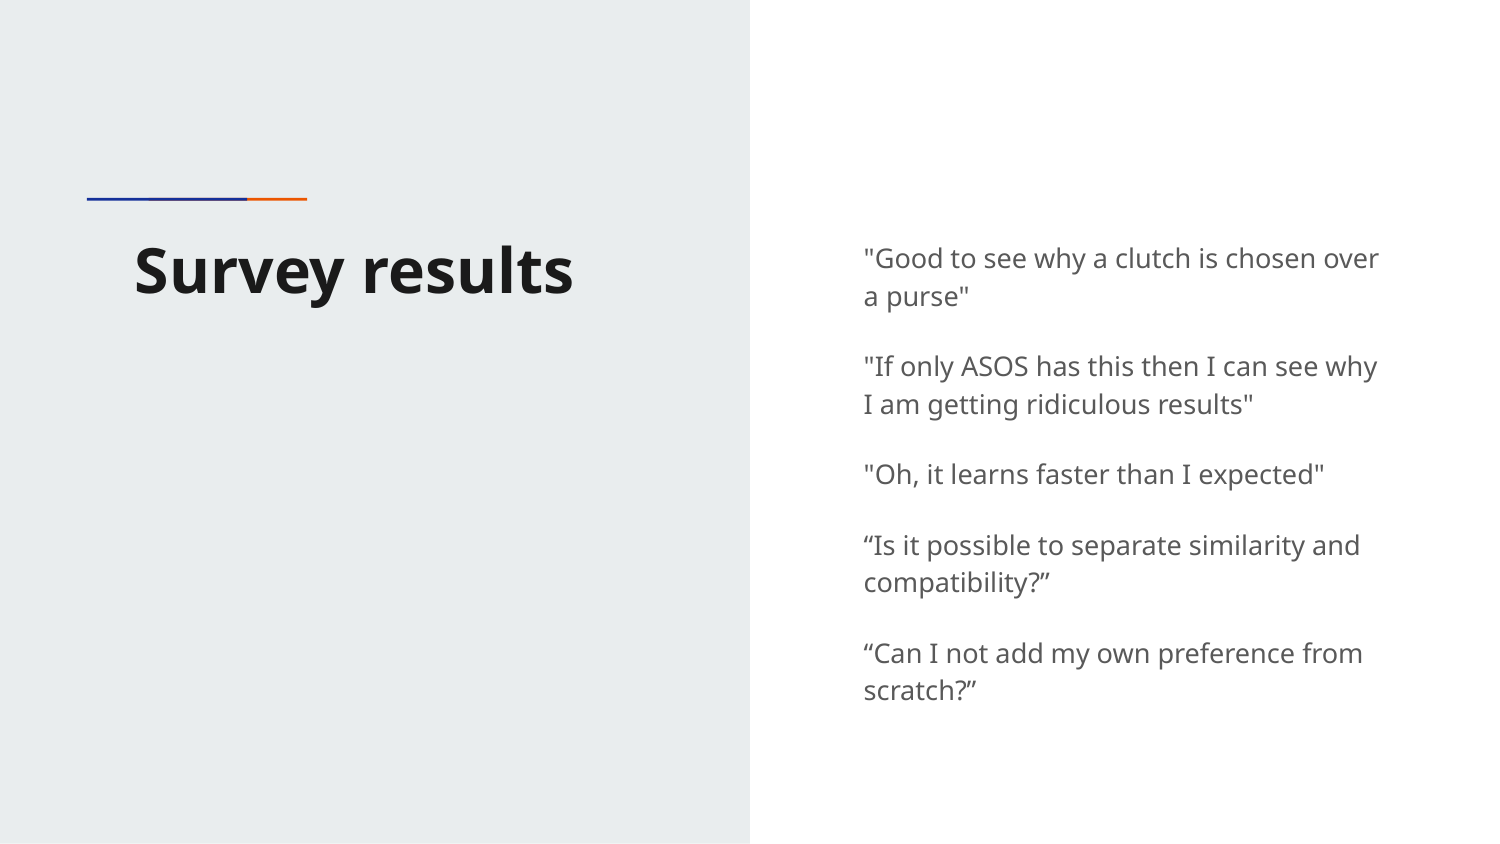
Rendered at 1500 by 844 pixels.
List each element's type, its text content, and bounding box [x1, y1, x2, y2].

title Survey results [119, 216, 662, 494]
list "Good to see why a clutch is chosen over a purse" "If only ASOS has this then I can see why I am getting ridiculous results" "Oh, it learns faster than I expected" “Is it possible to separate similarity and compatibility?” “Can I not add my own preference from scratch?” [848, 221, 1403, 719]
